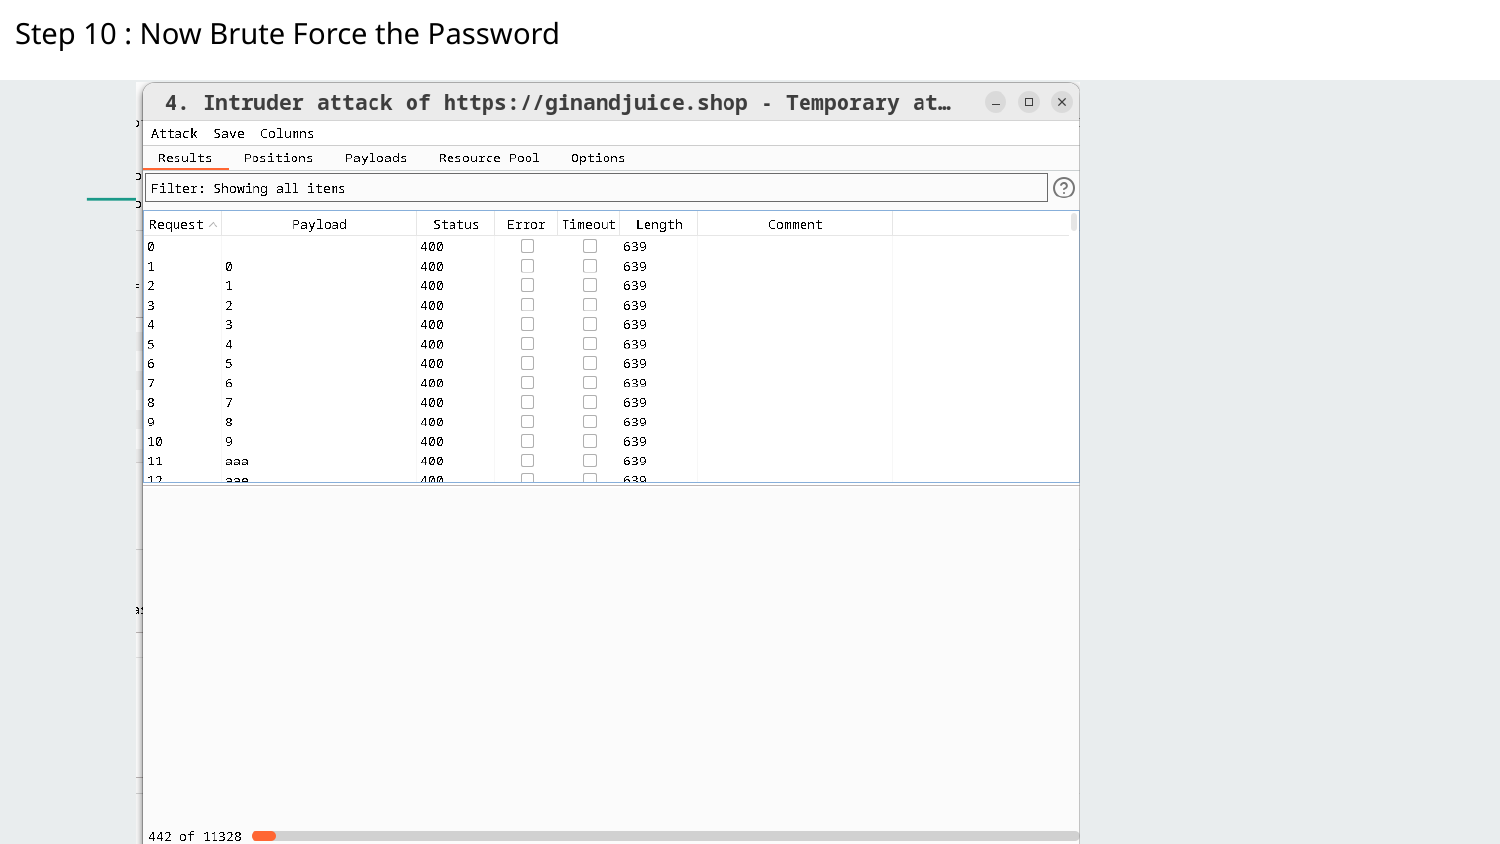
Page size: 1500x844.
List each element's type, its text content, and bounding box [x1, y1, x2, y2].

picture [136, 81, 1080, 844]
text_box Step 10 : Now Brute Force the Password [0, 0, 787, 65]
